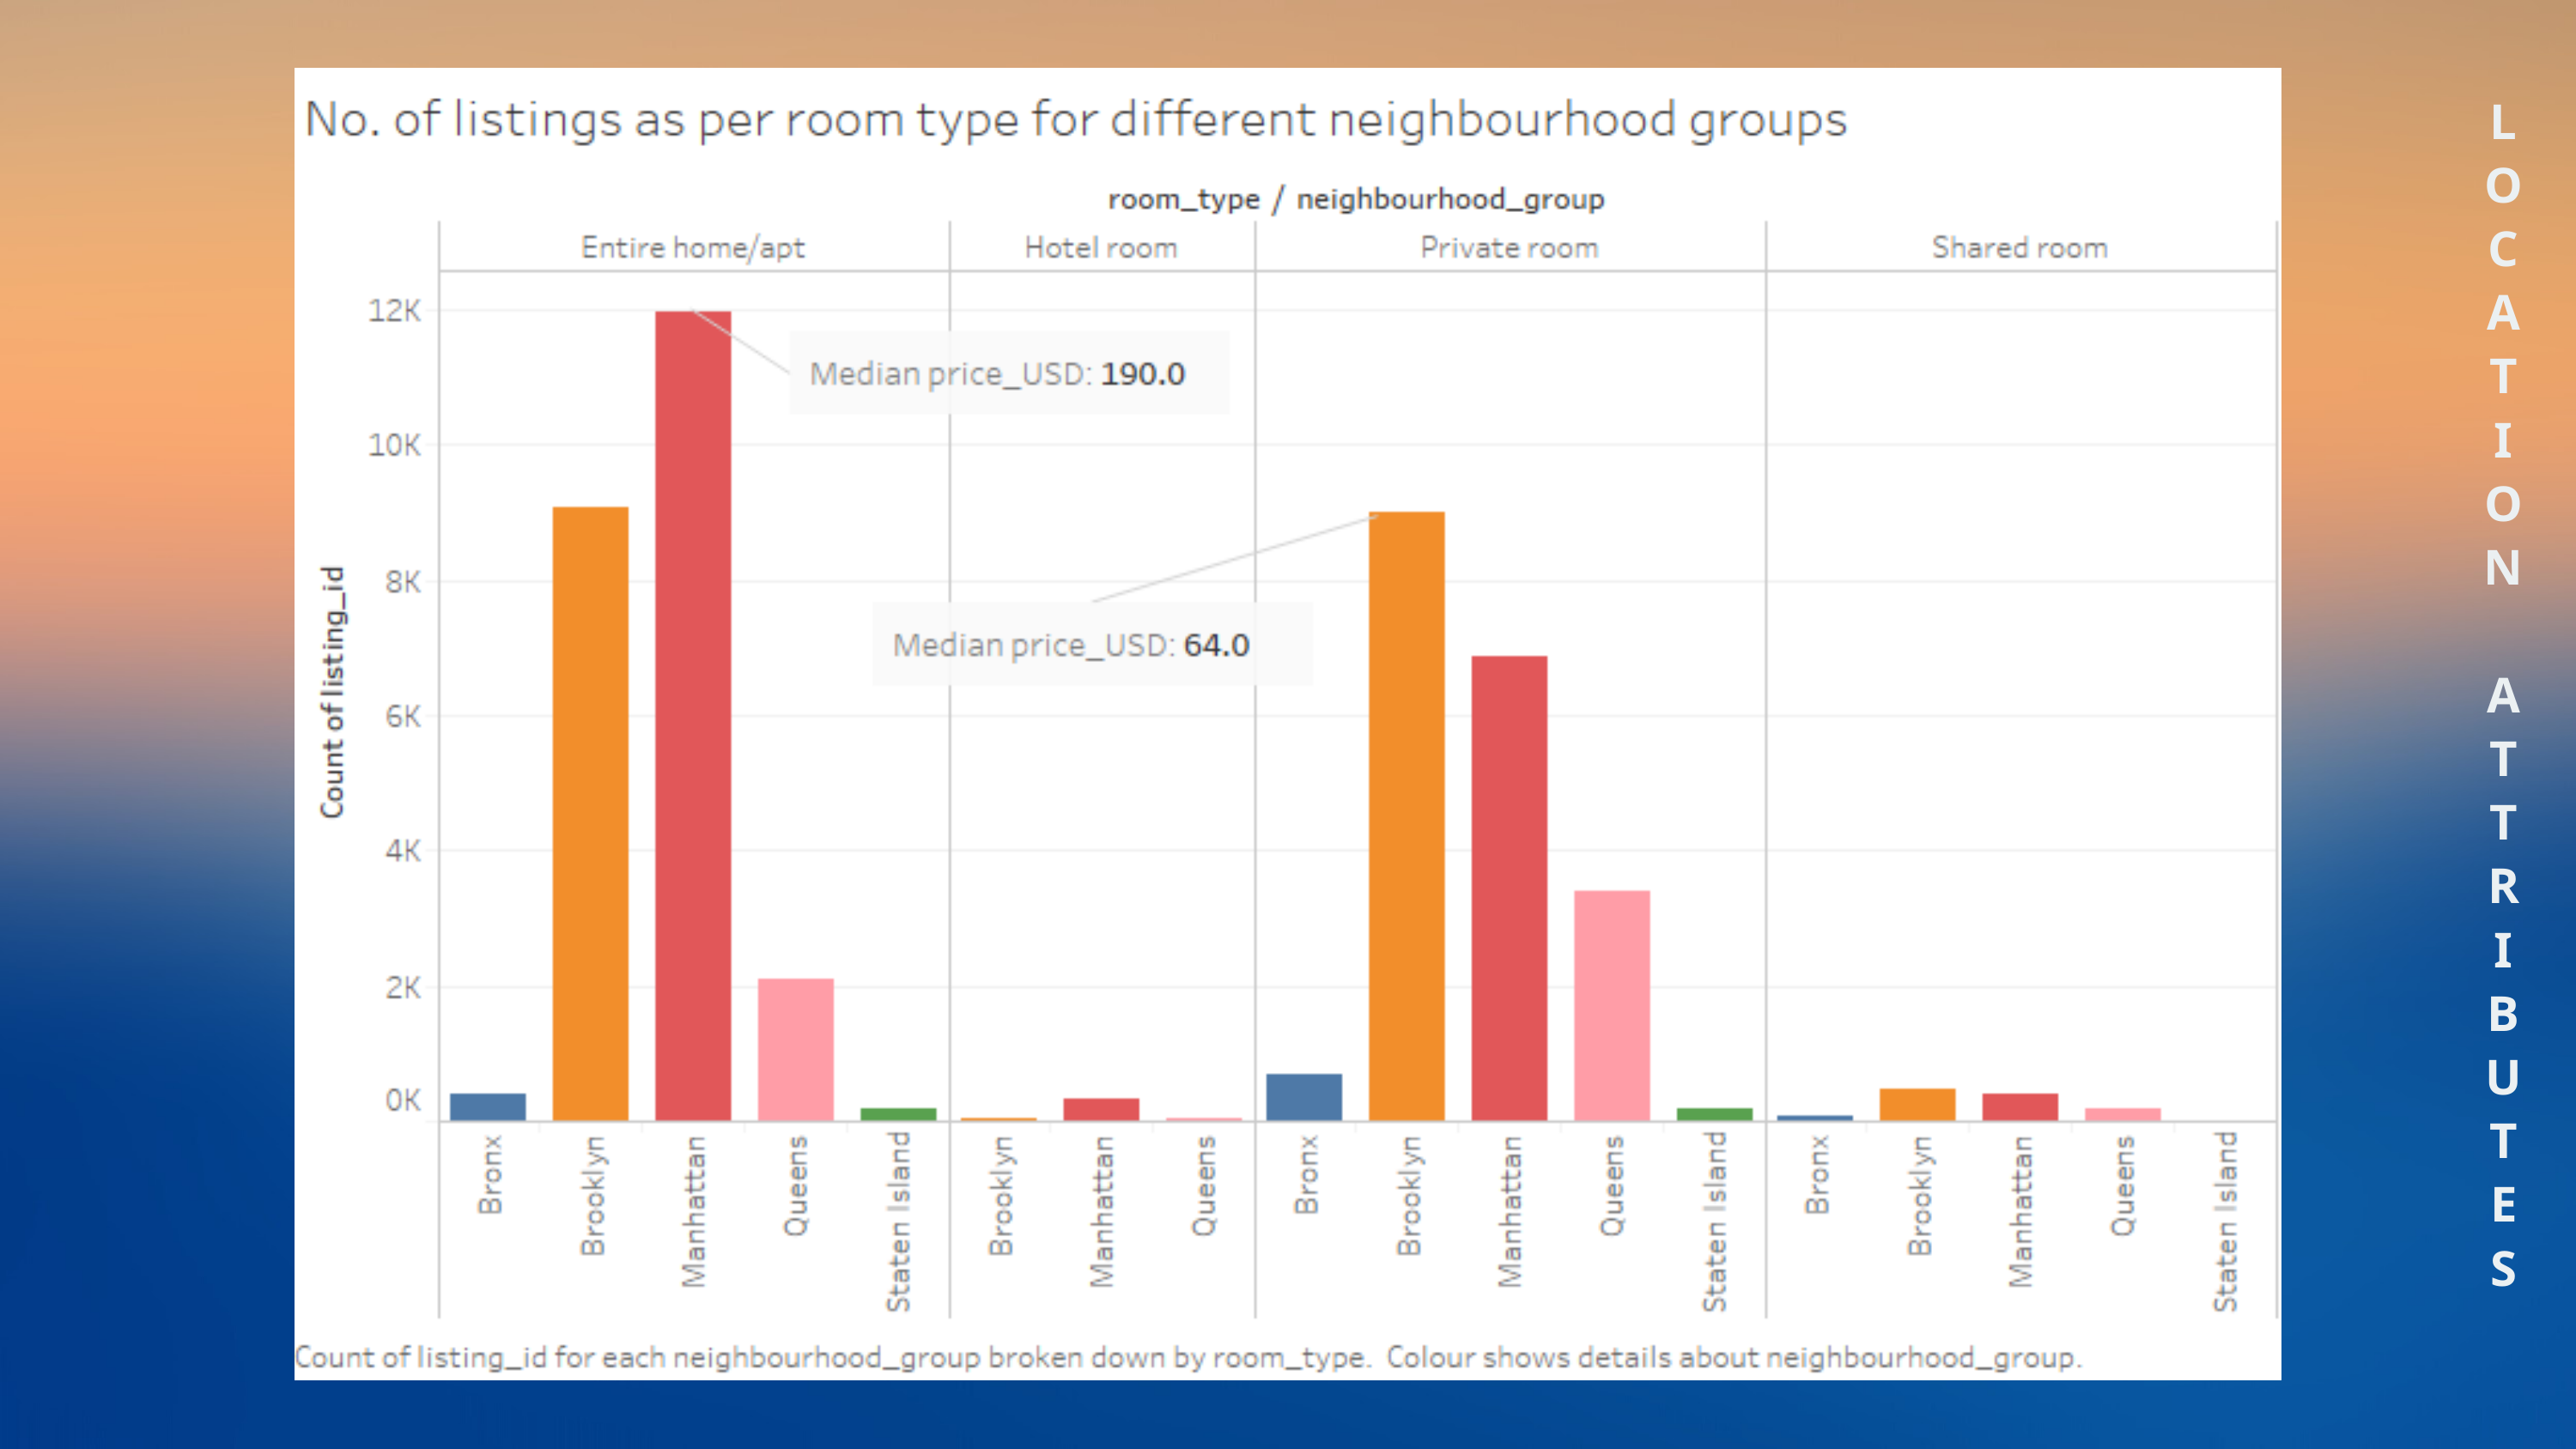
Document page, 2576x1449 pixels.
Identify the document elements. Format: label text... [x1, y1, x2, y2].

text_box [237, 1251, 2338, 1404]
picture [0, 0, 2576, 1449]
text_box L O C A T I O N A T T R I B U T E S [2431, 84, 2576, 1087]
